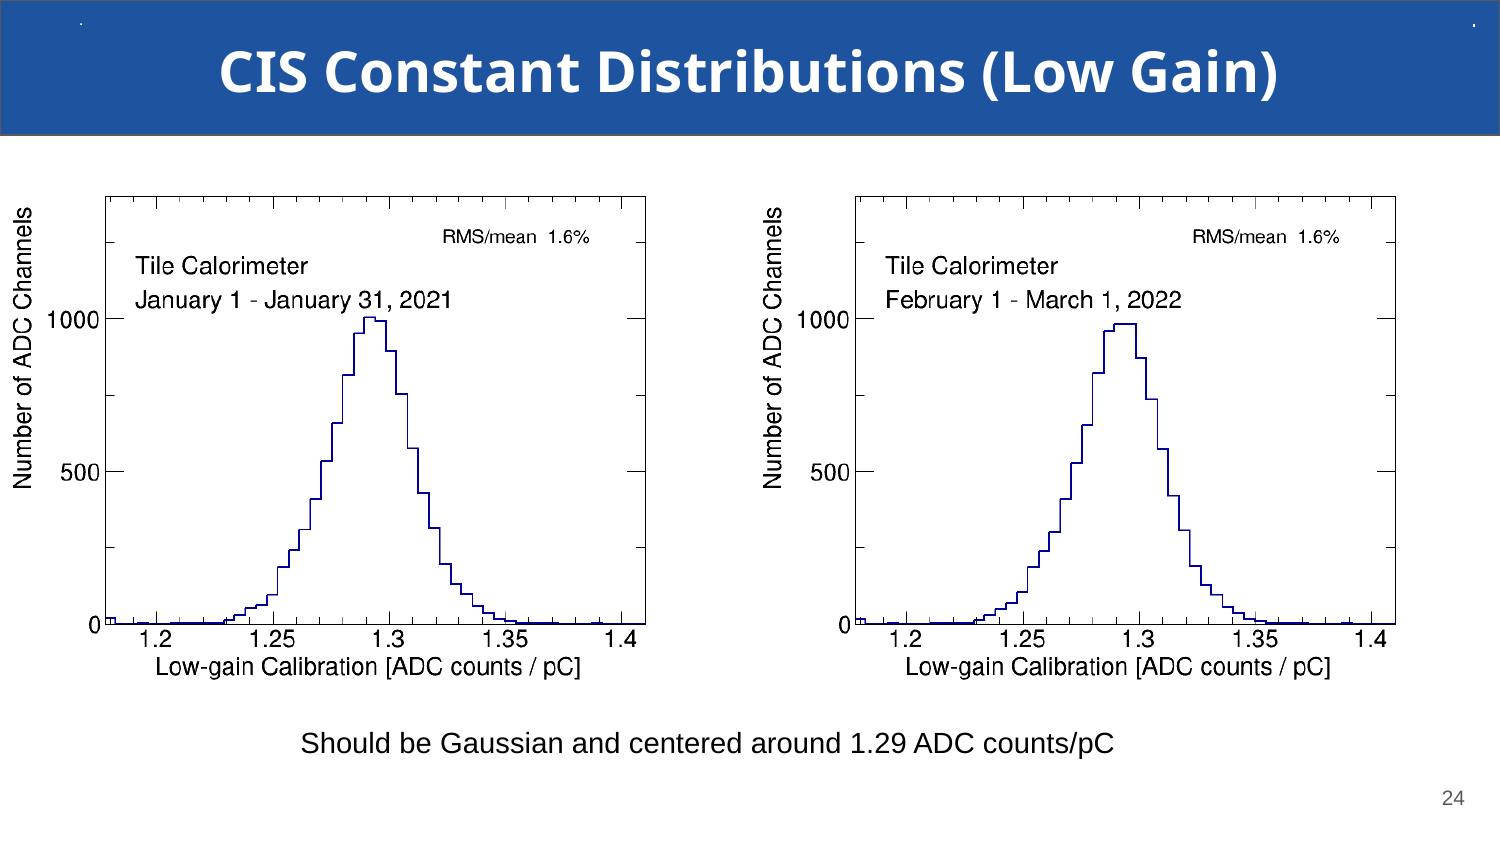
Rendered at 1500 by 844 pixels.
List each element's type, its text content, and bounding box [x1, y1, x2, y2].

title CIS Constant Distributions (Low Gain) [74, 20, 1425, 115]
text_box Should be Gaussian and centered around 1.29 ADC counts/pC [37, 718, 1380, 775]
picture [0, 169, 1500, 711]
slide_number ‹#› [1389, 764, 1480, 830]
text_box [0, 0, 1500, 135]
